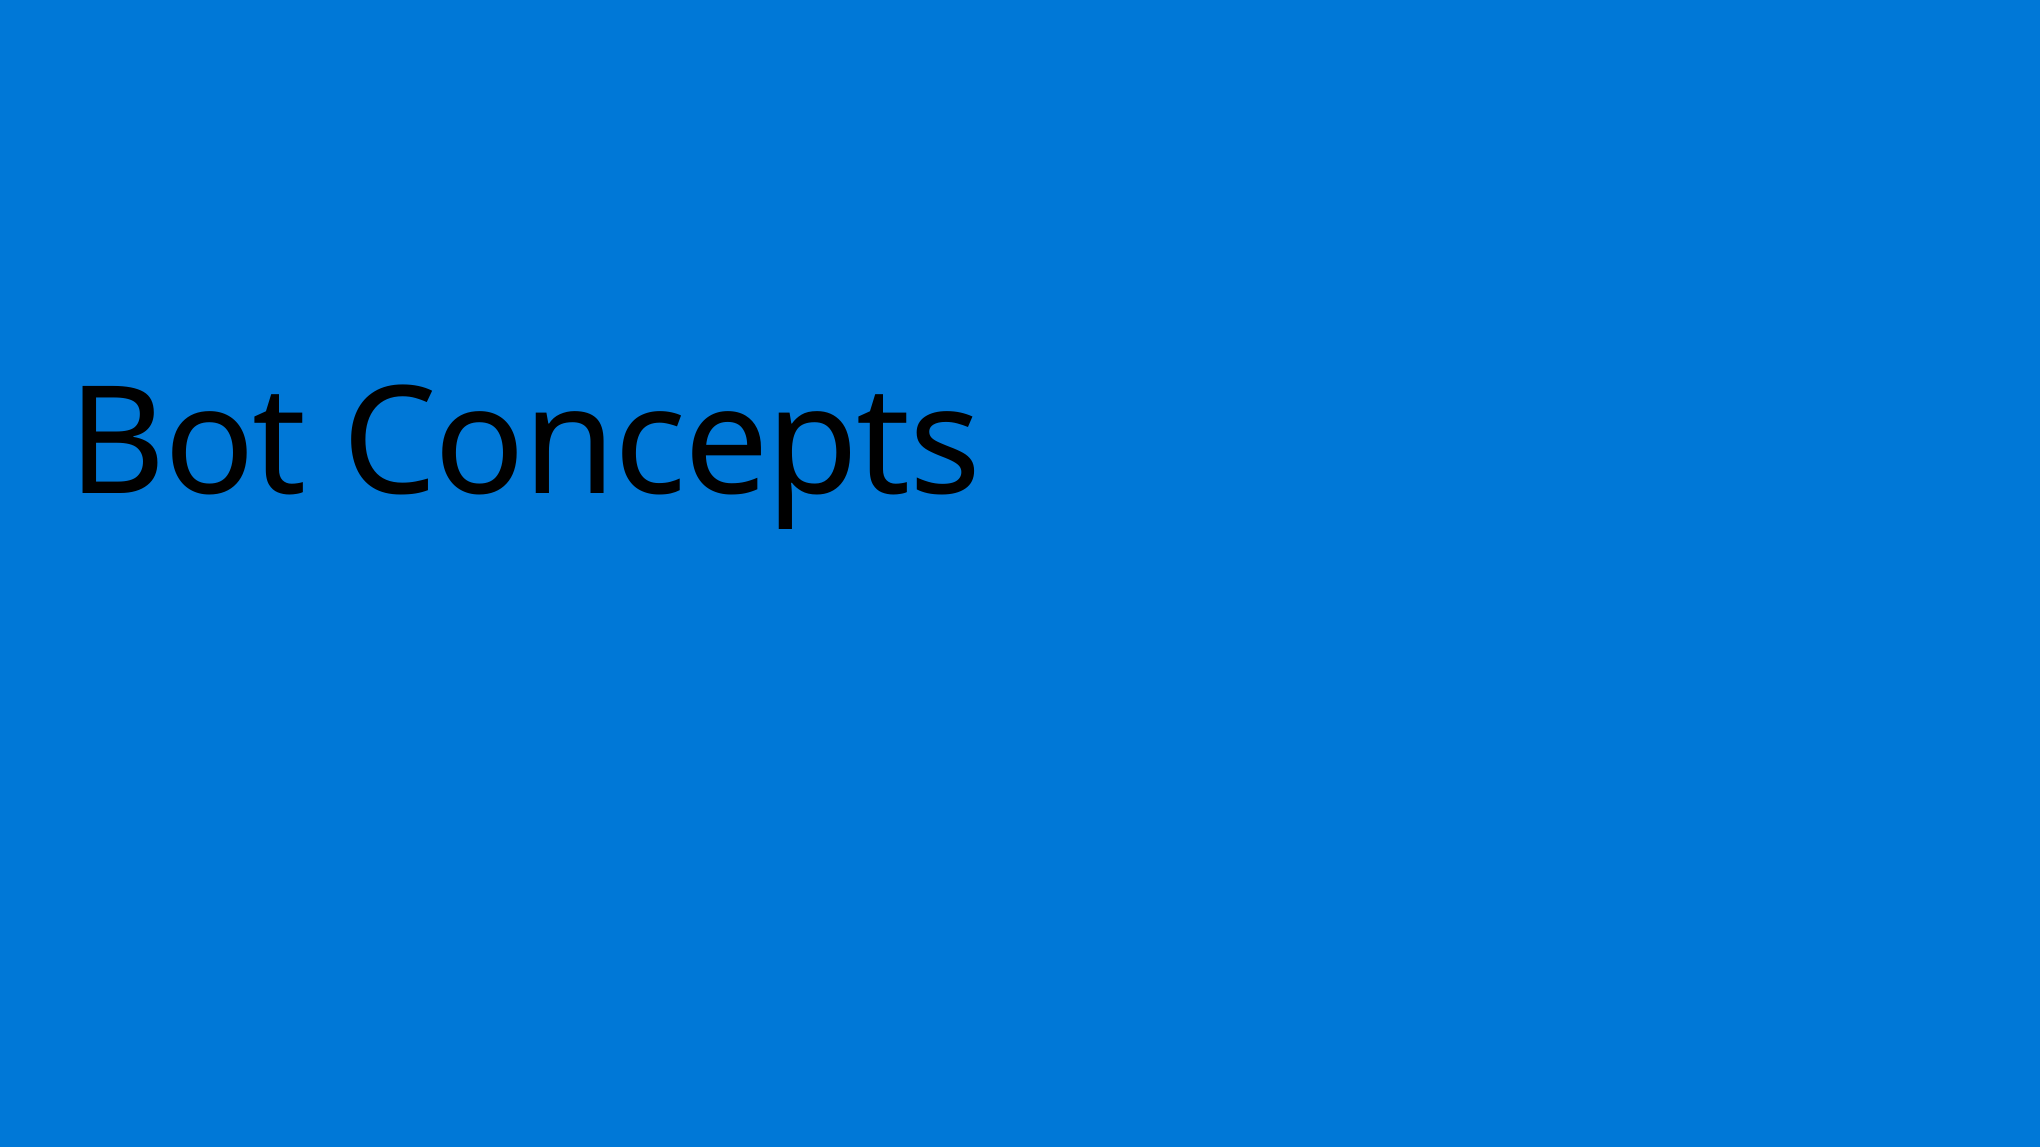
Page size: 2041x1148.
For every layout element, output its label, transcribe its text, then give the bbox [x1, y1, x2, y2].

title Bot Concepts [45, 348, 1996, 543]
